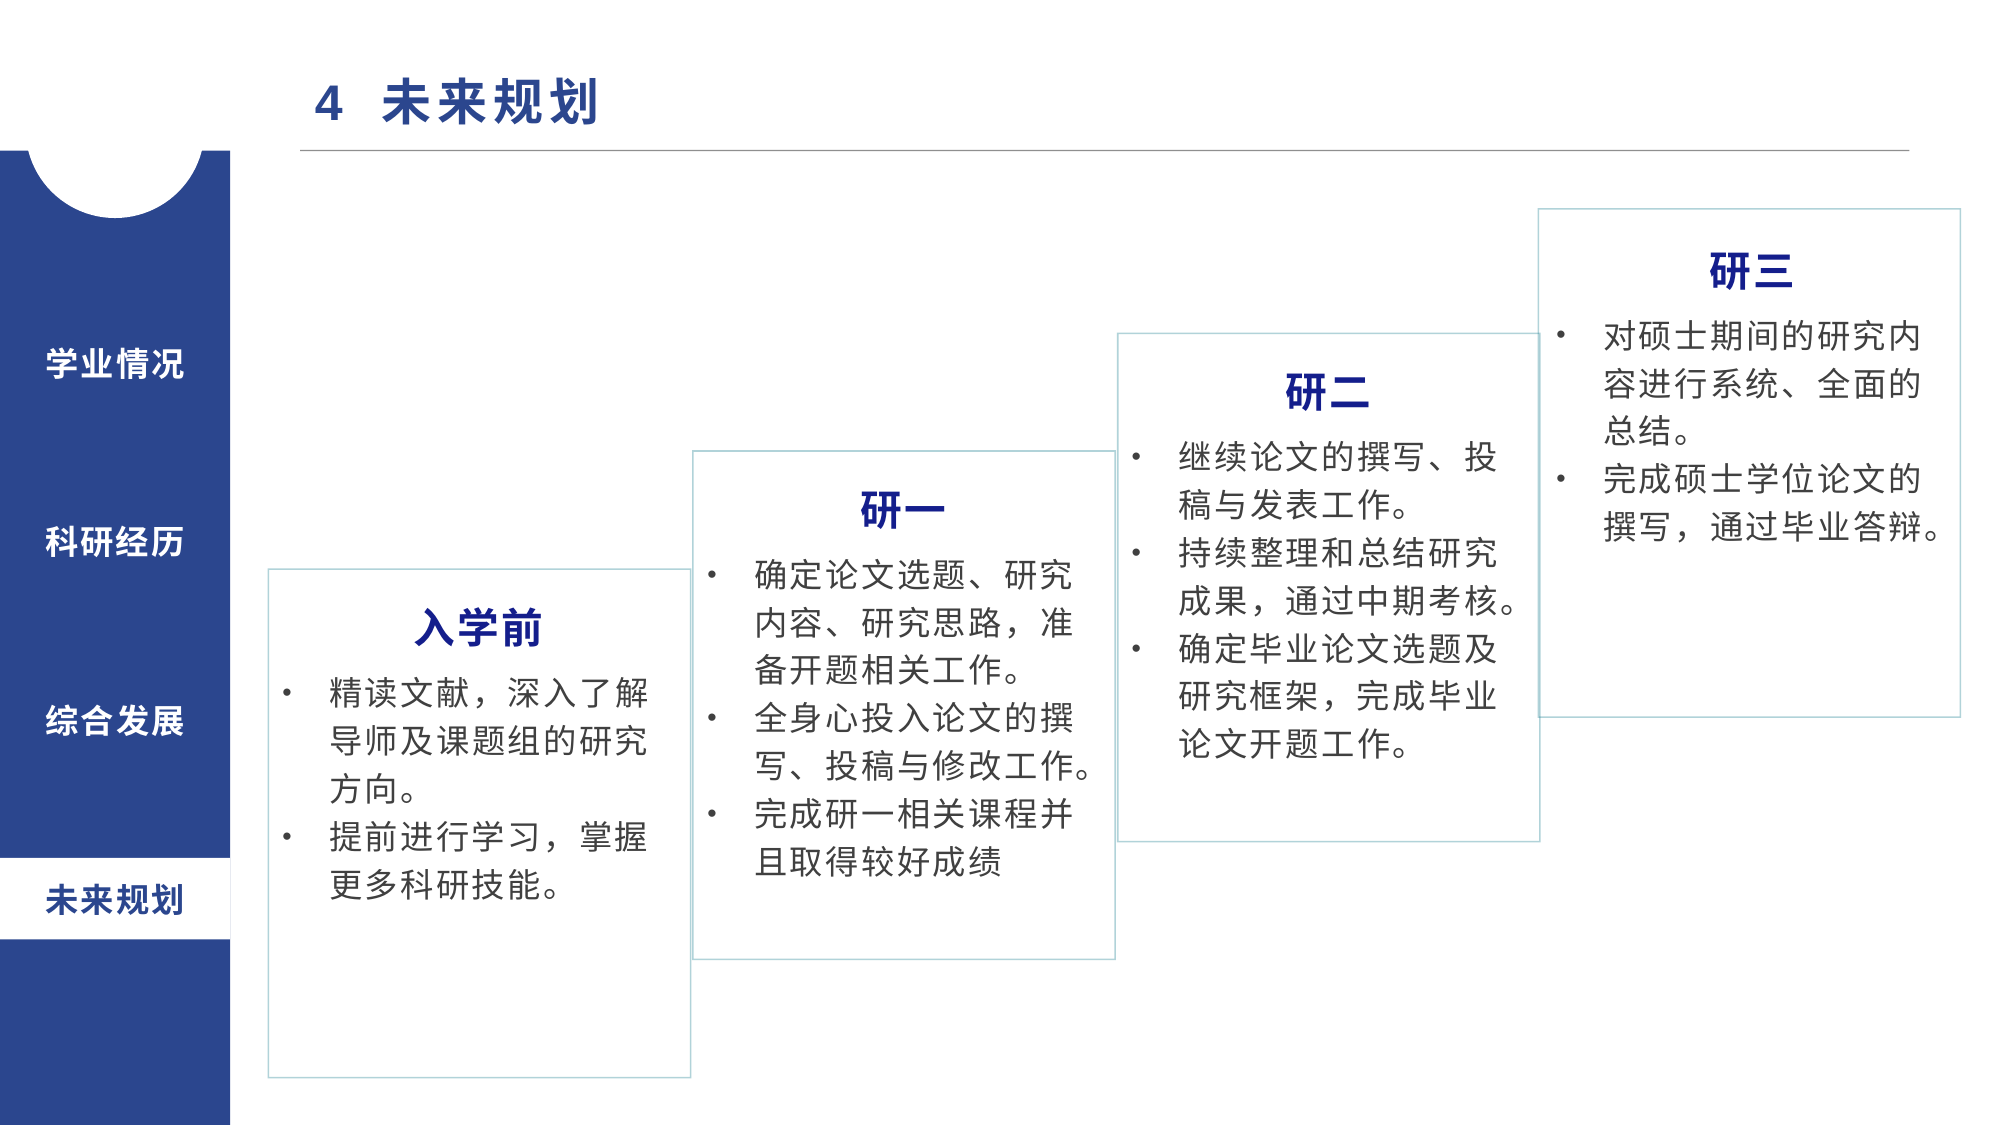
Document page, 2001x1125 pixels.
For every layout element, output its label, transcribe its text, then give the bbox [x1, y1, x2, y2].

text_box [0, 940, 231, 1125]
text_box [692, 450, 1116, 960]
text_box [0, 761, 231, 857]
text_box 未来规划 [0, 857, 231, 940]
text_box 研二 继续论文的撰写、投稿与发表工作。 持续整理和总结研究成果，通过中期考核。 确定毕业论文选题及研究框架，完成毕业论文开题工作。 [1116, 333, 1540, 905]
text_box 4 未来规划 [299, 62, 2000, 138]
text_box 研一 确定论文选题、研究内容、研究思路，准备开题相关工作。 全身心投入论文的撰写、投稿与修改工作。 完成研一相关课程并且取得较好成绩 [692, 451, 1115, 845]
text_box 入学前 精读文献，深入了解导师及课题组的研究方向。 提前进行学习，掌握更多科研技能。 [267, 569, 690, 963]
text_box 科研经历 [0, 500, 230, 583]
text_box [1537, 208, 1961, 718]
text_box 学业情况 [0, 321, 231, 404]
text_box [0, 149, 231, 321]
text_box 综合发展 [0, 679, 231, 761]
text_box 研三 对硕士期间的研究内容进行系统、全面的总结。 完成硕士学位论文的撰写，通过毕业答辩。 [1541, 211, 1964, 554]
text_box [267, 568, 692, 1079]
text_box [24, 37, 206, 220]
text_box [0, 404, 231, 679]
